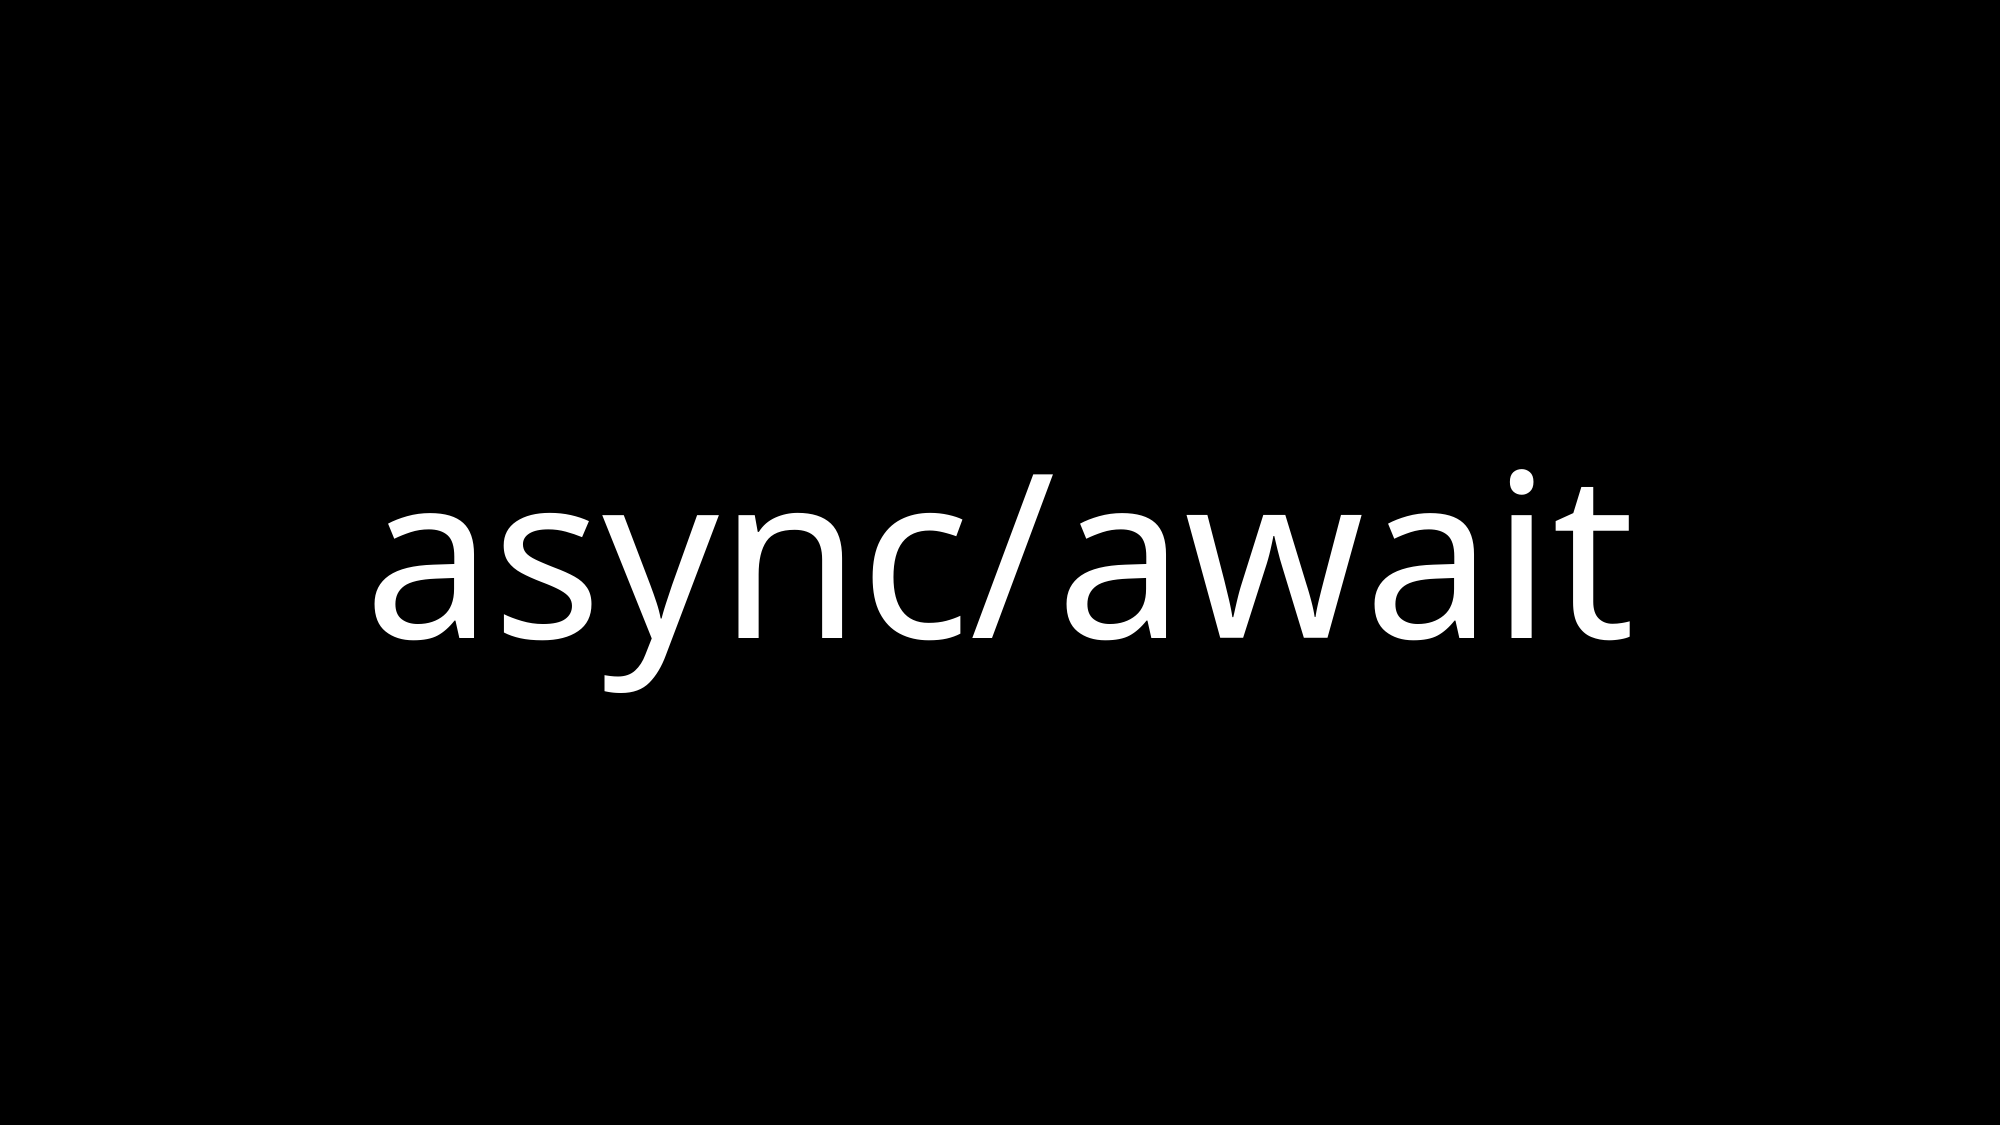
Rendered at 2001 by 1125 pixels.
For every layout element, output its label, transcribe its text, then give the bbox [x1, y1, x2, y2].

text_box async/await [114, 402, 1885, 692]
